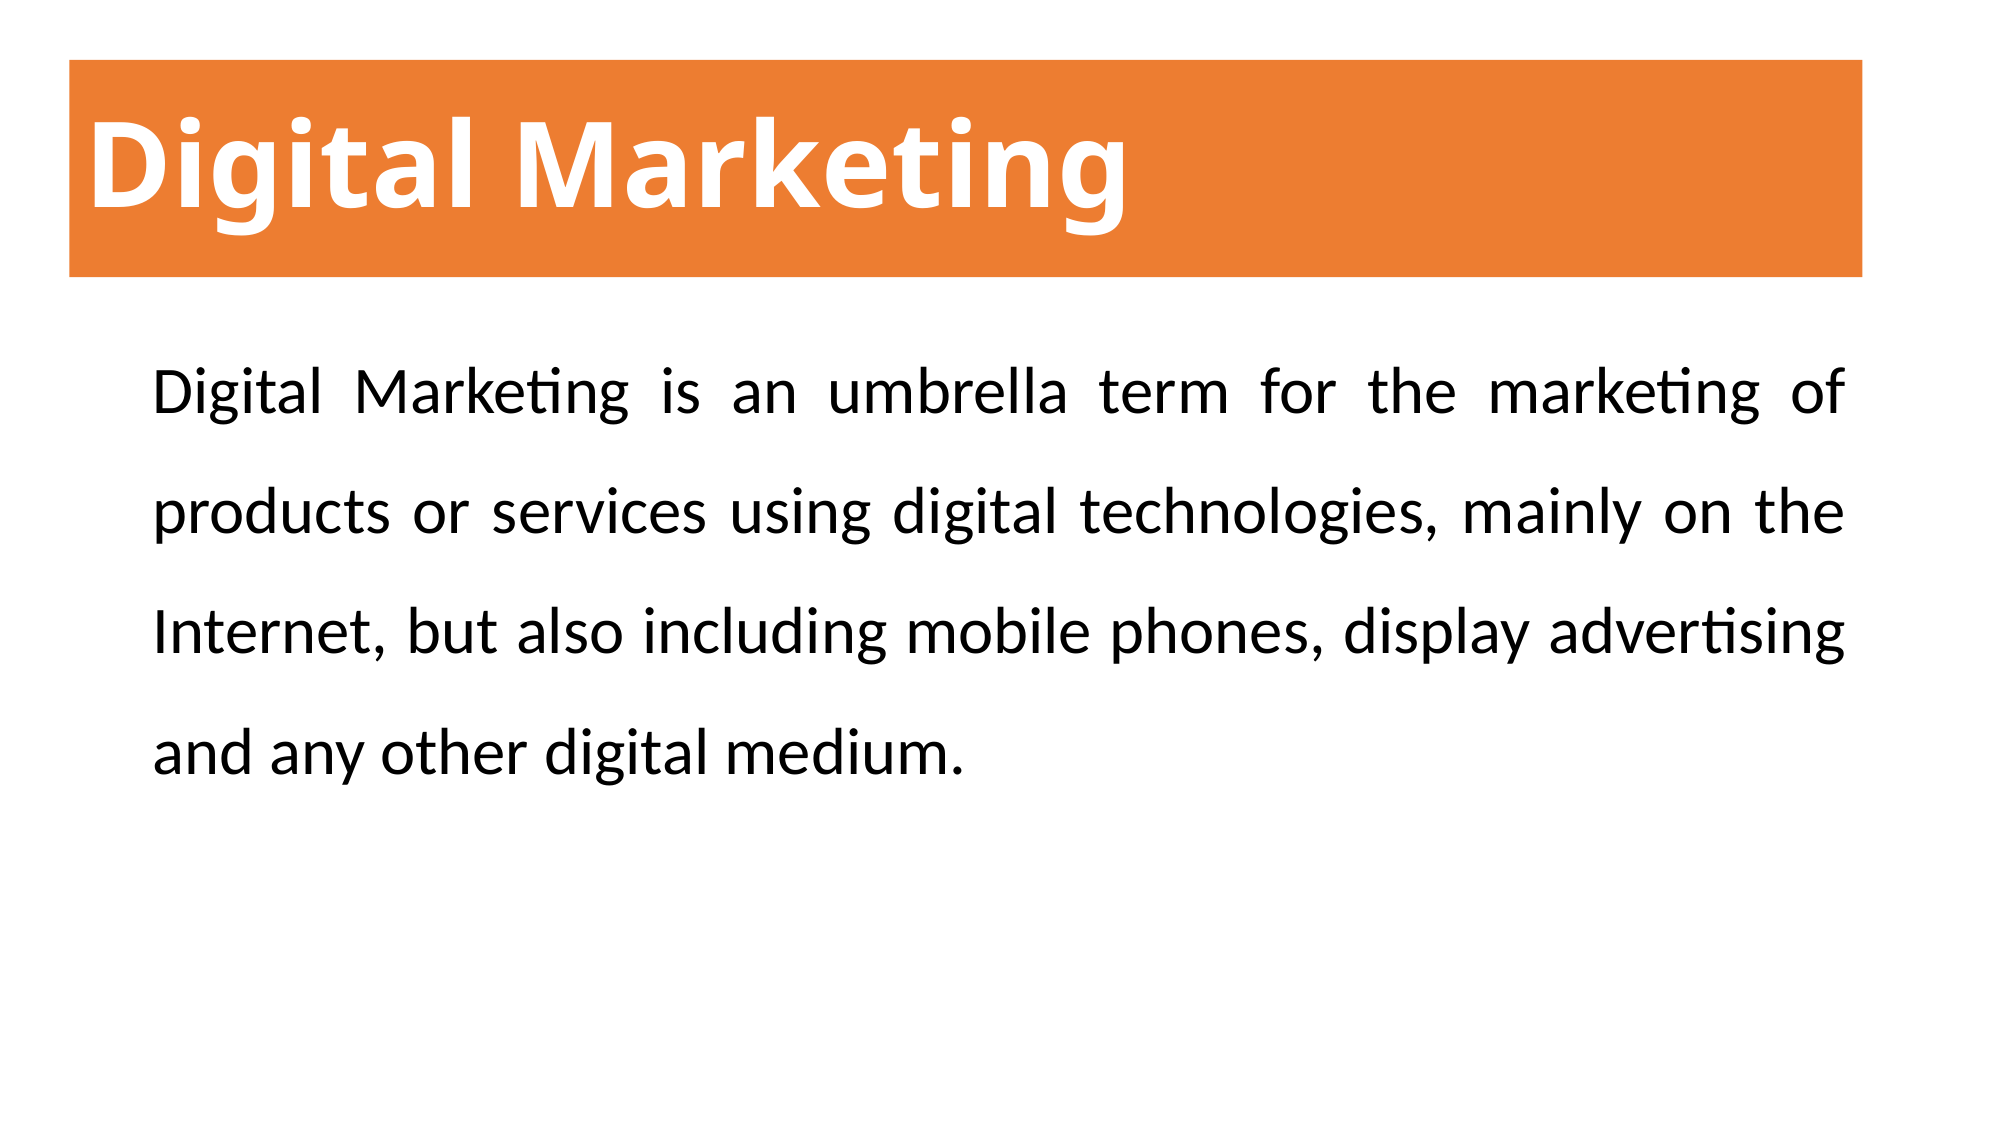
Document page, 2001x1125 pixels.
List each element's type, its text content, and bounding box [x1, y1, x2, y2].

text_box Digital Marketing [69, 59, 1863, 278]
list Digital Marketing is an umbrella term for the marketing of products or services using digital technologies, mainly on the Internet, but also including mobile phones, display advertising and any other digital medium. [137, 299, 1863, 1014]
